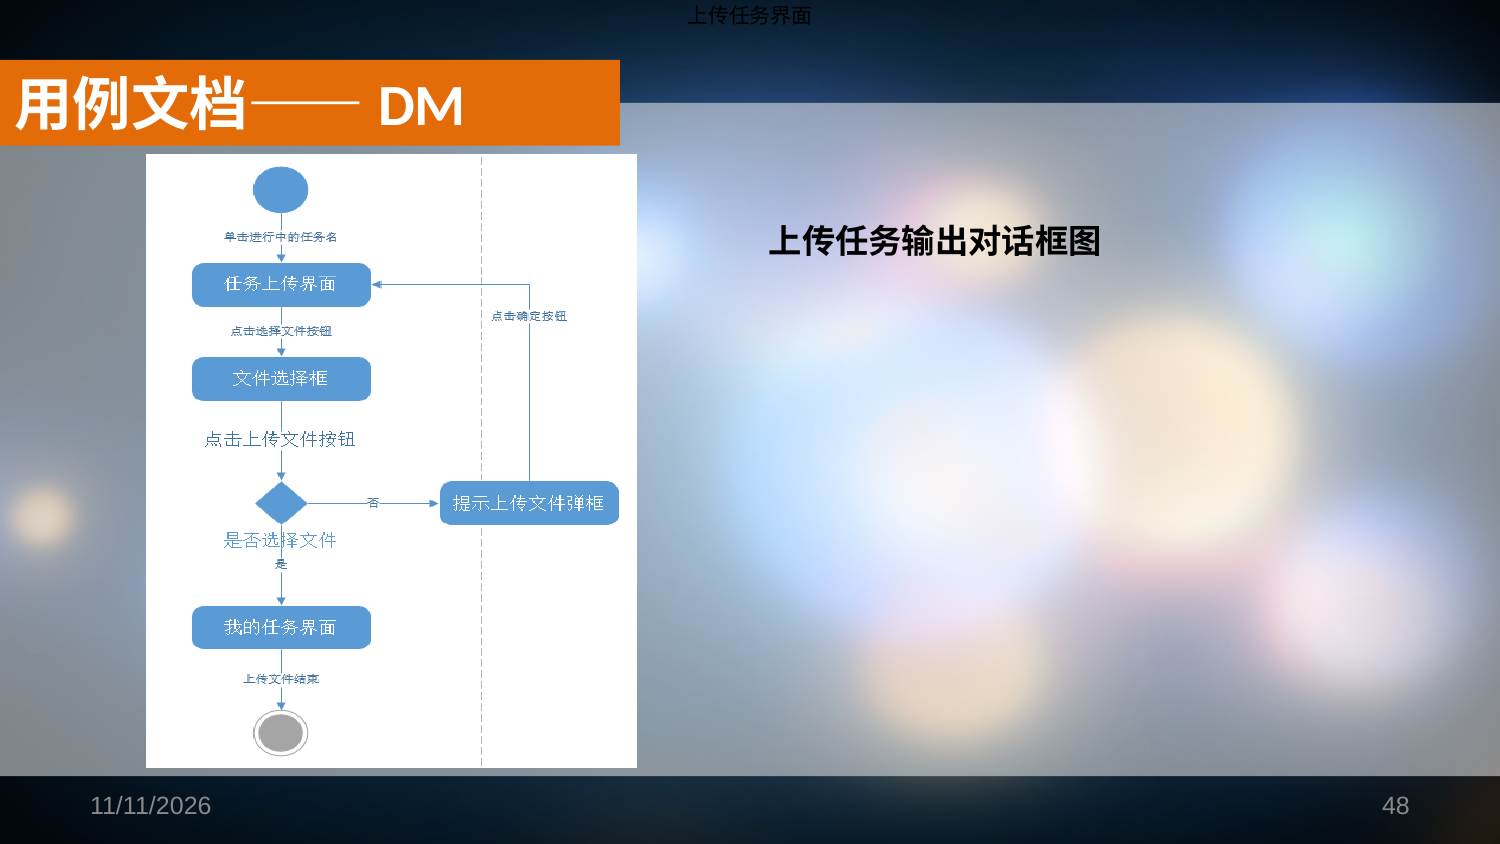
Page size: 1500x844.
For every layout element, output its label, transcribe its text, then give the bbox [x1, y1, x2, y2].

picture [146, 154, 637, 768]
text_box 上传任务输出对话框图 [679, 192, 1400, 267]
picture [0, 0, 1500, 102]
text_box 上传任务界面 [672, 0, 828, 80]
text_box 用例文档——DM [0, 59, 620, 145]
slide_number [74, 781, 426, 828]
slide_number 48 [1074, 781, 1426, 828]
text_box [0, 102, 1500, 777]
picture [0, 777, 1500, 844]
